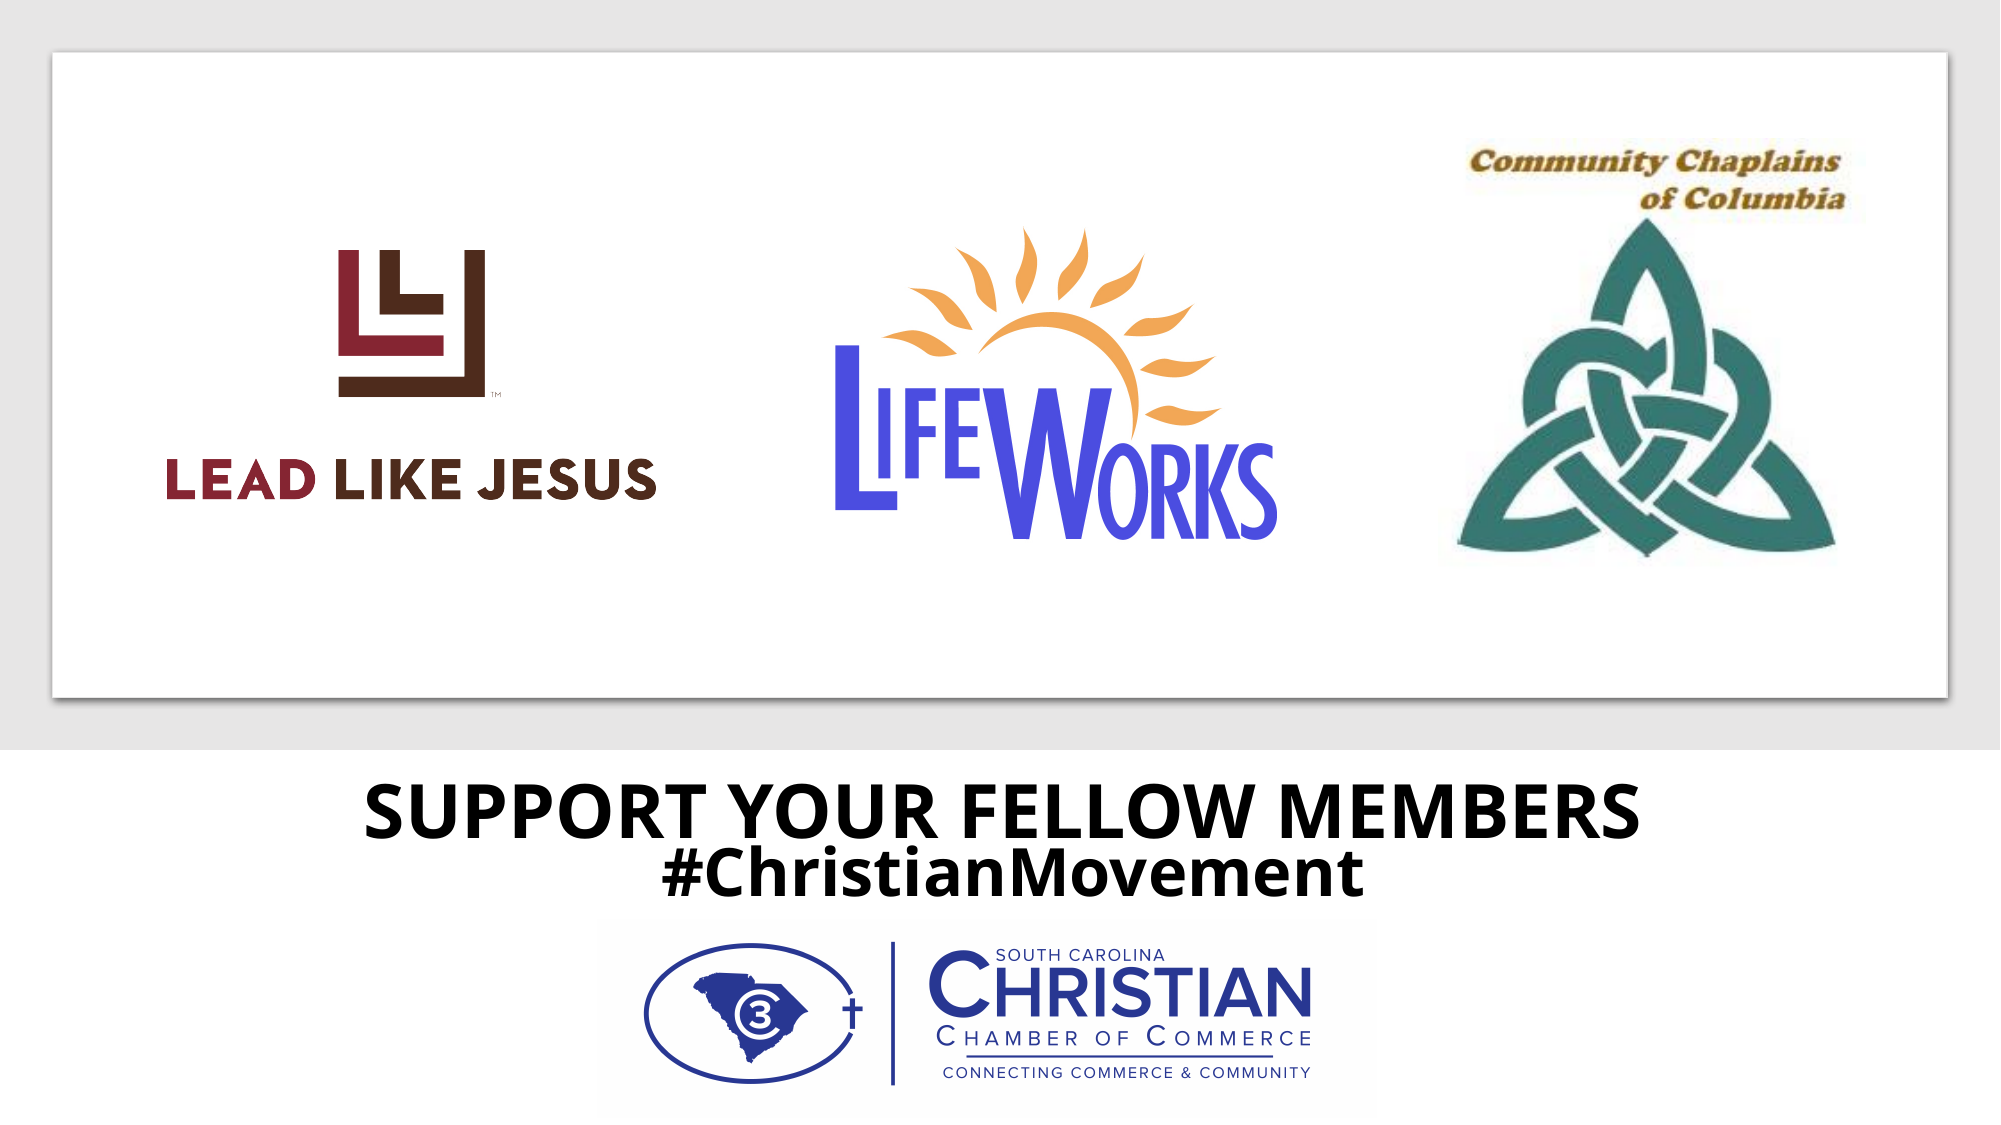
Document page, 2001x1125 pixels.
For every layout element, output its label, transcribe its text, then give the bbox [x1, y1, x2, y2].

text_box [52, 52, 1948, 698]
text_box SUPPORT YOUR FELLOW MEMBERS #ChristianMovement [175, 734, 1851, 915]
picture [597, 919, 1377, 1118]
picture [1438, 138, 1866, 570]
picture [816, 226, 1277, 553]
text_box [0, 0, 2000, 750]
picture [167, 250, 656, 500]
